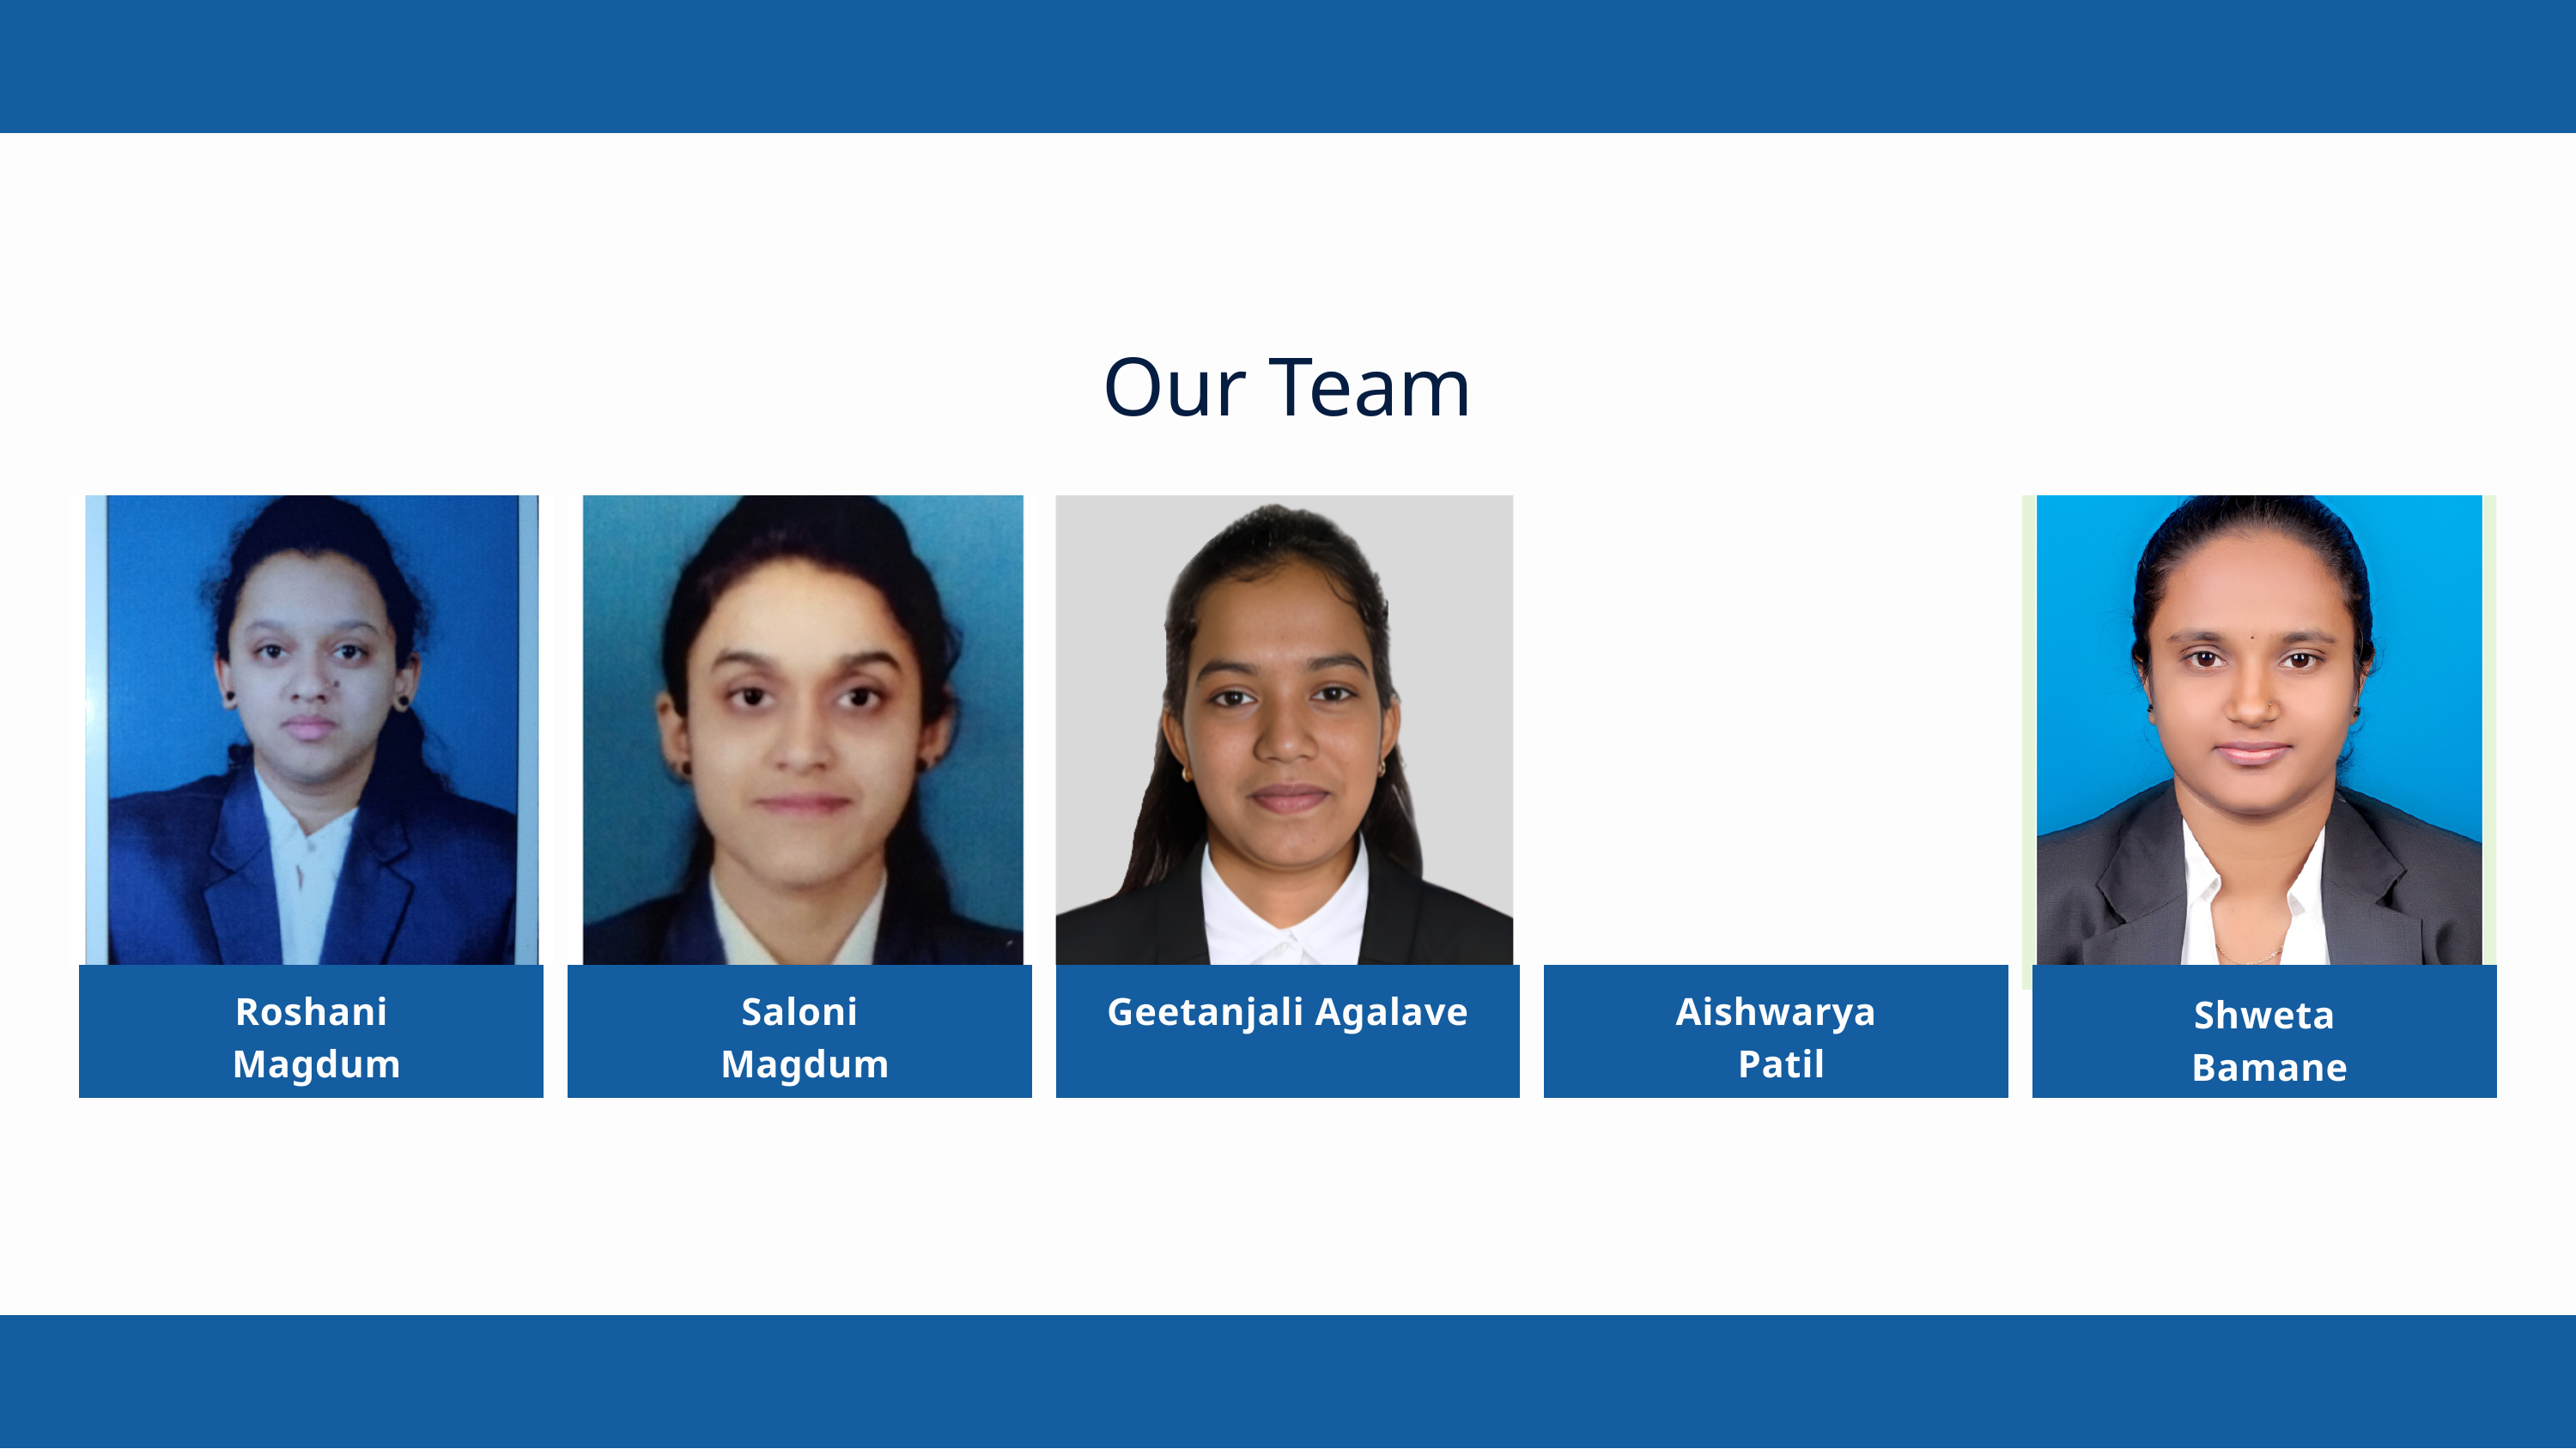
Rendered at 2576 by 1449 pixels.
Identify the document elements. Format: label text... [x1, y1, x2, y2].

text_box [2032, 964, 2497, 1099]
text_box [567, 964, 1032, 1099]
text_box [0, 0, 2576, 134]
text_box Our Team [775, 318, 1801, 433]
text_box [1055, 495, 1514, 963]
text_box [568, 495, 1039, 965]
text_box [1544, 964, 2009, 1099]
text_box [68, 494, 555, 965]
text_box [2021, 495, 2497, 991]
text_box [1055, 964, 1521, 1099]
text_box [79, 972, 544, 1099]
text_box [0, 1314, 2576, 1449]
